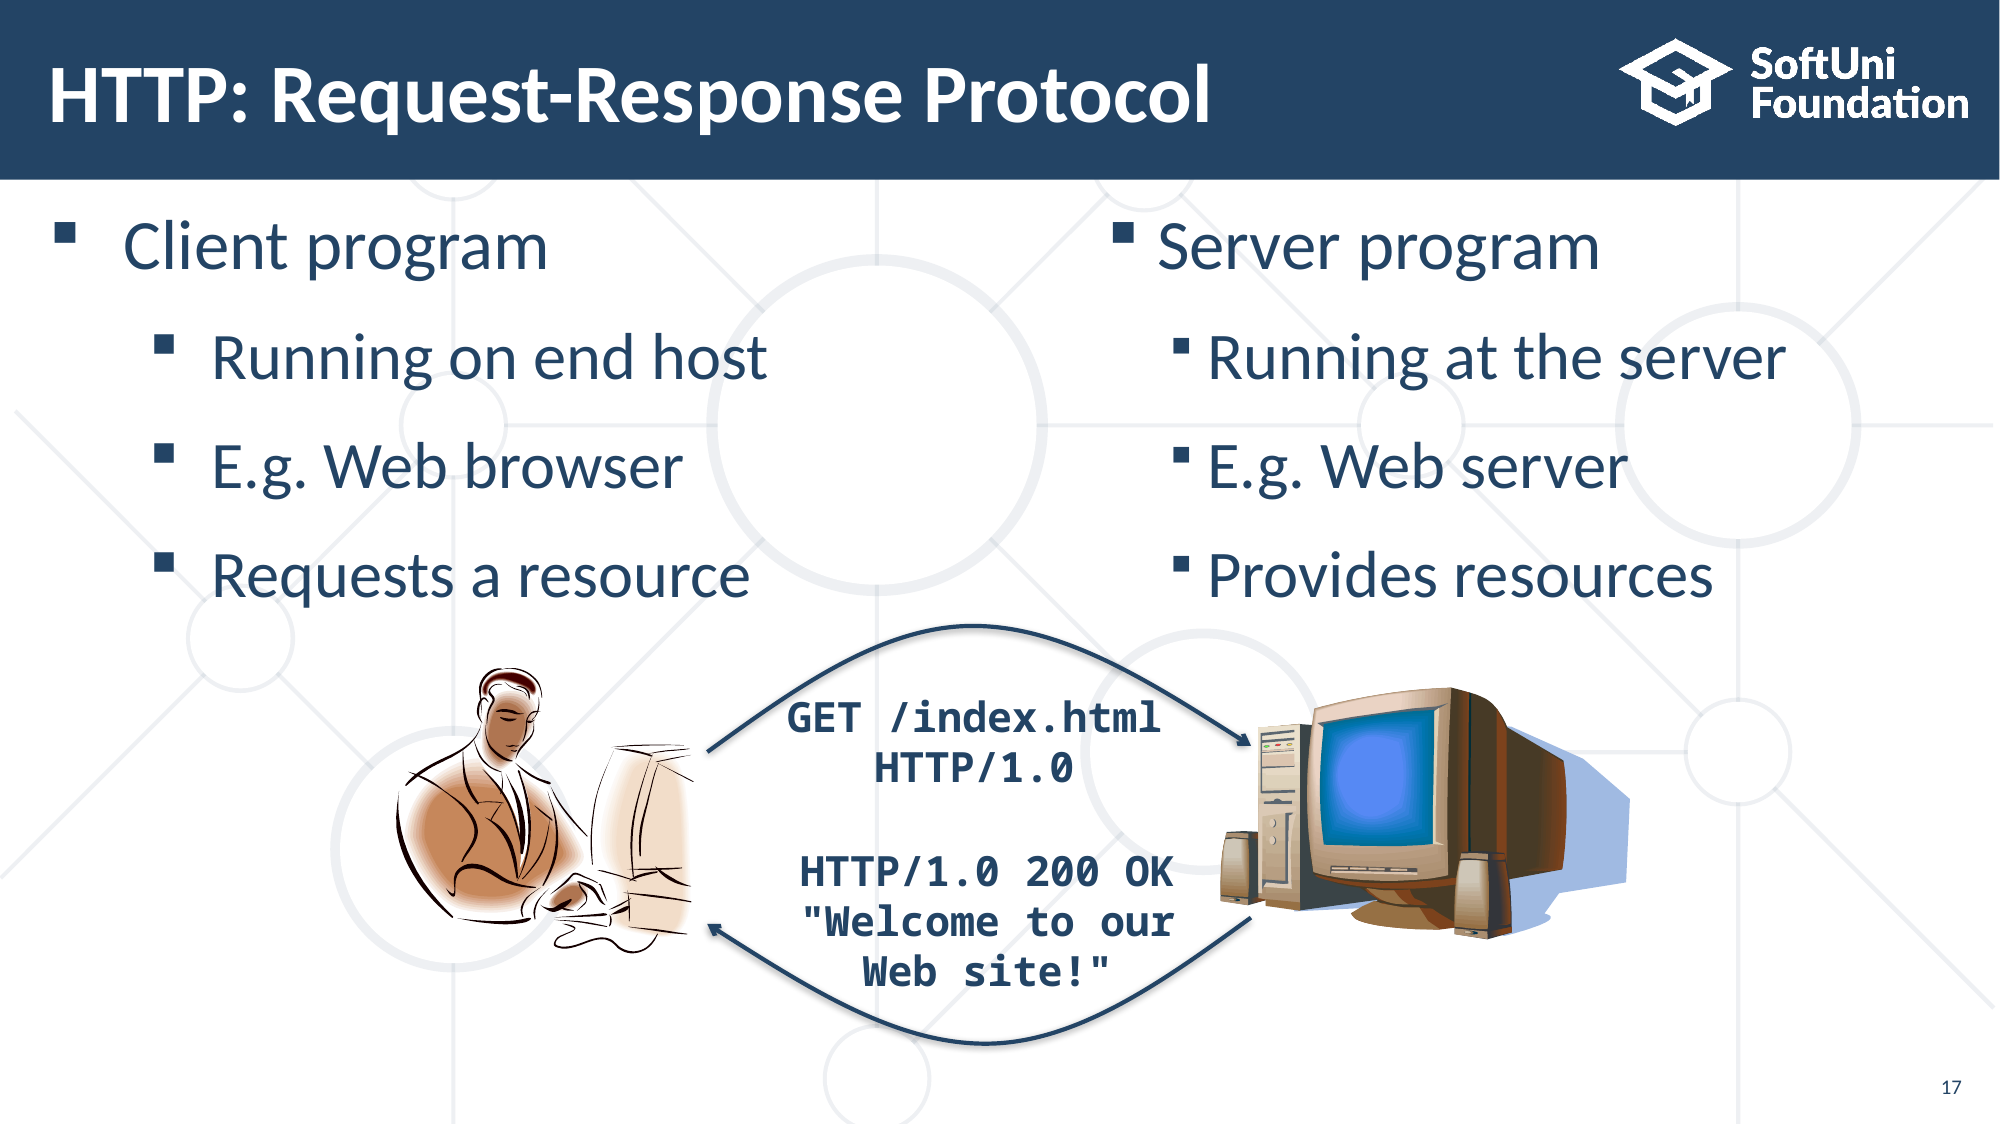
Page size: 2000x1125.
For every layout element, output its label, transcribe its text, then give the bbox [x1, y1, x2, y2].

list Client program Running on end host E.g. Web browser Requests a resource [31, 188, 875, 1103]
text_box [835, 1003, 1127, 1046]
picture [1219, 687, 1631, 940]
picture [386, 665, 694, 957]
picture [1618, 38, 1968, 126]
text_box Server program Running at the server E.g. Web server Provides resources [1089, 188, 1933, 1103]
text_box [707, 922, 785, 975]
text_box [803, 623, 1154, 683]
text_box HTTP/1.0 200 OK "Welcome to our Web site!" [785, 837, 1190, 1003]
text_box [1177, 696, 1214, 747]
text_box GET /index.html HTTP/1.0 [772, 683, 1177, 799]
text_box [706, 703, 772, 754]
text_box [1190, 918, 1216, 964]
title HTTP: Request-Response Protocol [31, 16, 1591, 162]
slide_number 17 [1933, 1070, 1968, 1103]
